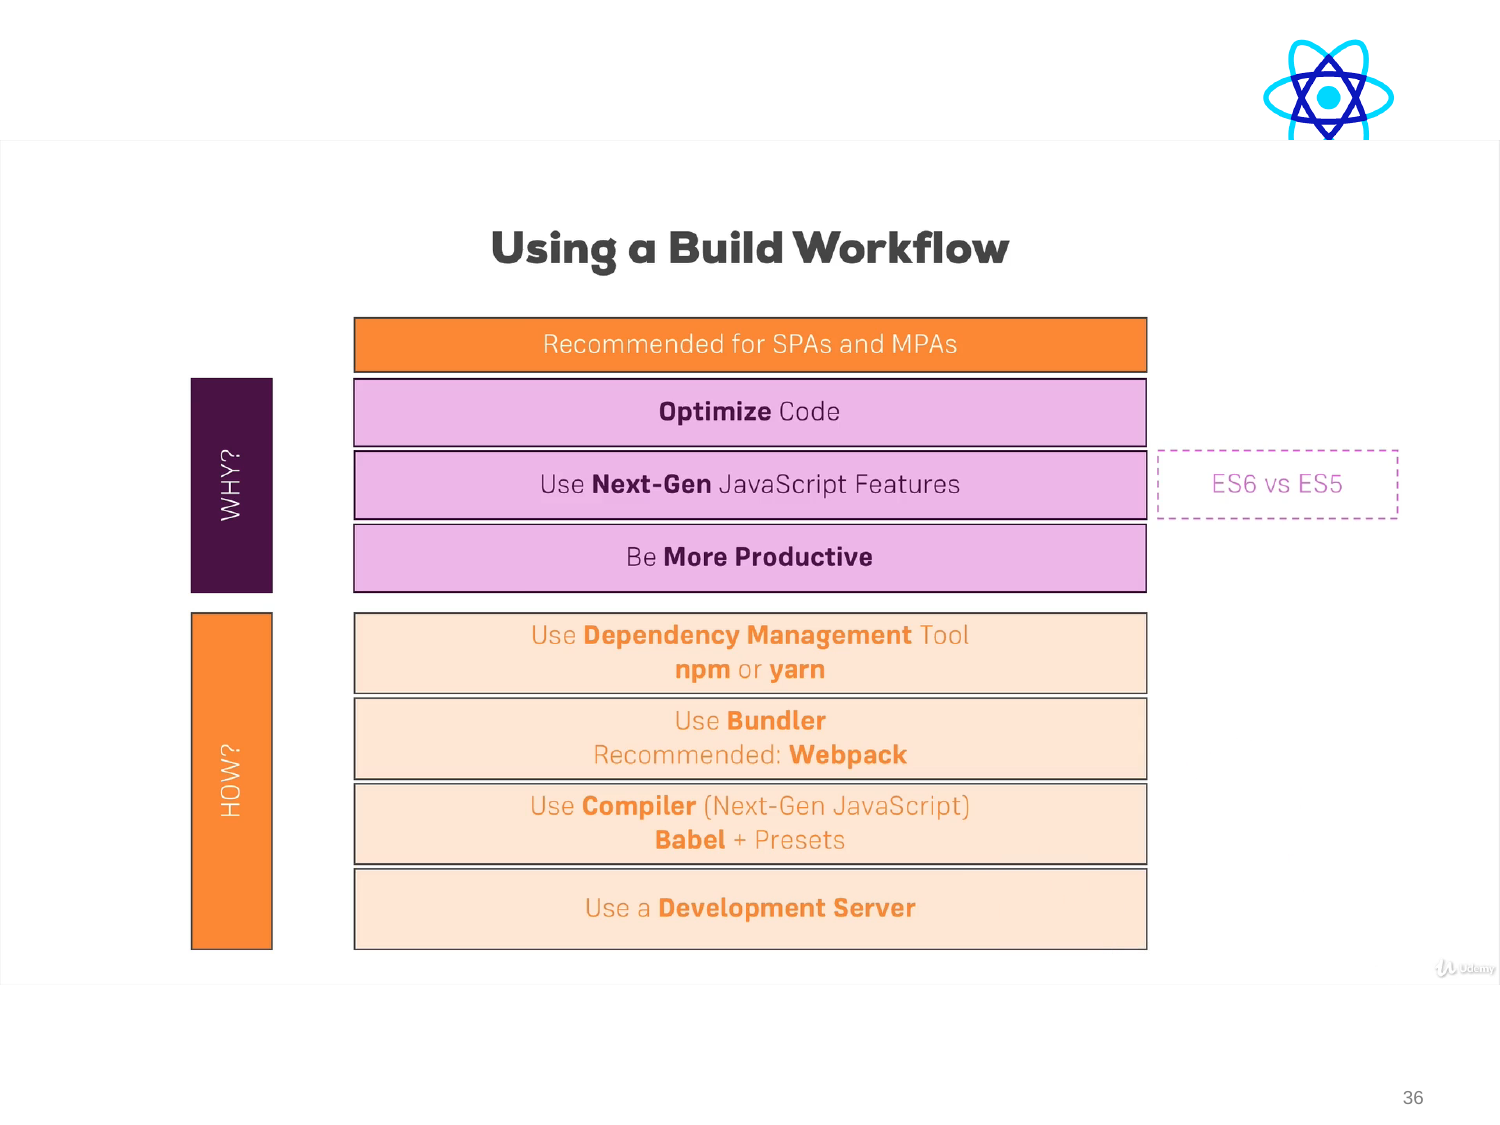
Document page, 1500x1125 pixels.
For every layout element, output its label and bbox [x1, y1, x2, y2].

picture [0, 38, 1500, 985]
